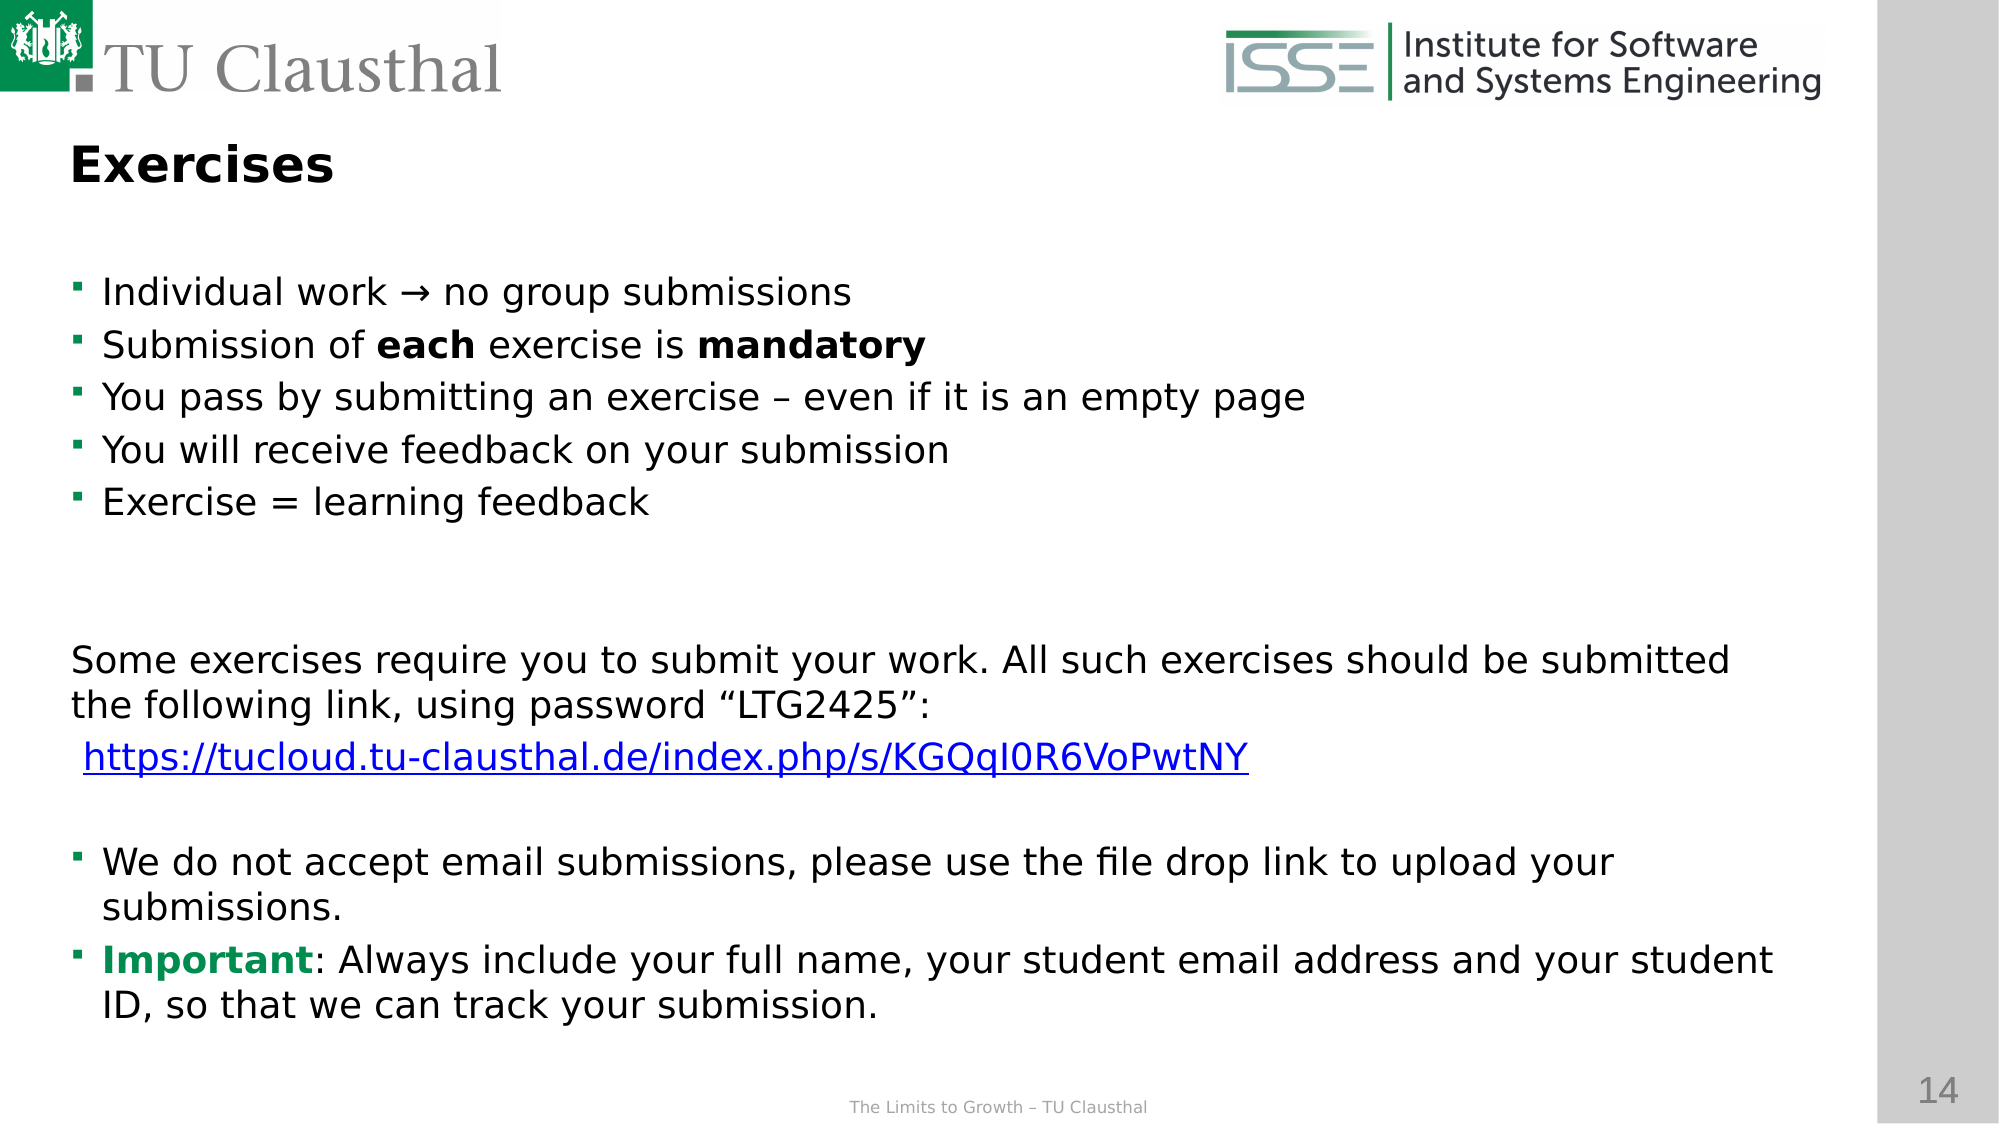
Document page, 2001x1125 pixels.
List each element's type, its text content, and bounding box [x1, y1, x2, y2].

picture [0, 0, 501, 92]
picture [1218, 22, 1826, 107]
text_box Exercises [55, 125, 1818, 207]
text_box Individual work → no group submissions Submission of each exercise is mandatory You pass by submitting an exercise – even if it is an empty page You will receive feedback on your submission Exercise = learning feedback Some exercises require you to submit your work. All such exercises should be submitted the following link, using password “LTG2425”: https://tucloud.tu-clausthal.de/index.php/s/KGQqI0R6VoPwtNY We do not accept email submissions, please use the file drop link to upload your submissions. Important: Always include your full name, your student email address and your student ID, so that we can track your submission. [55, 208, 1818, 1034]
